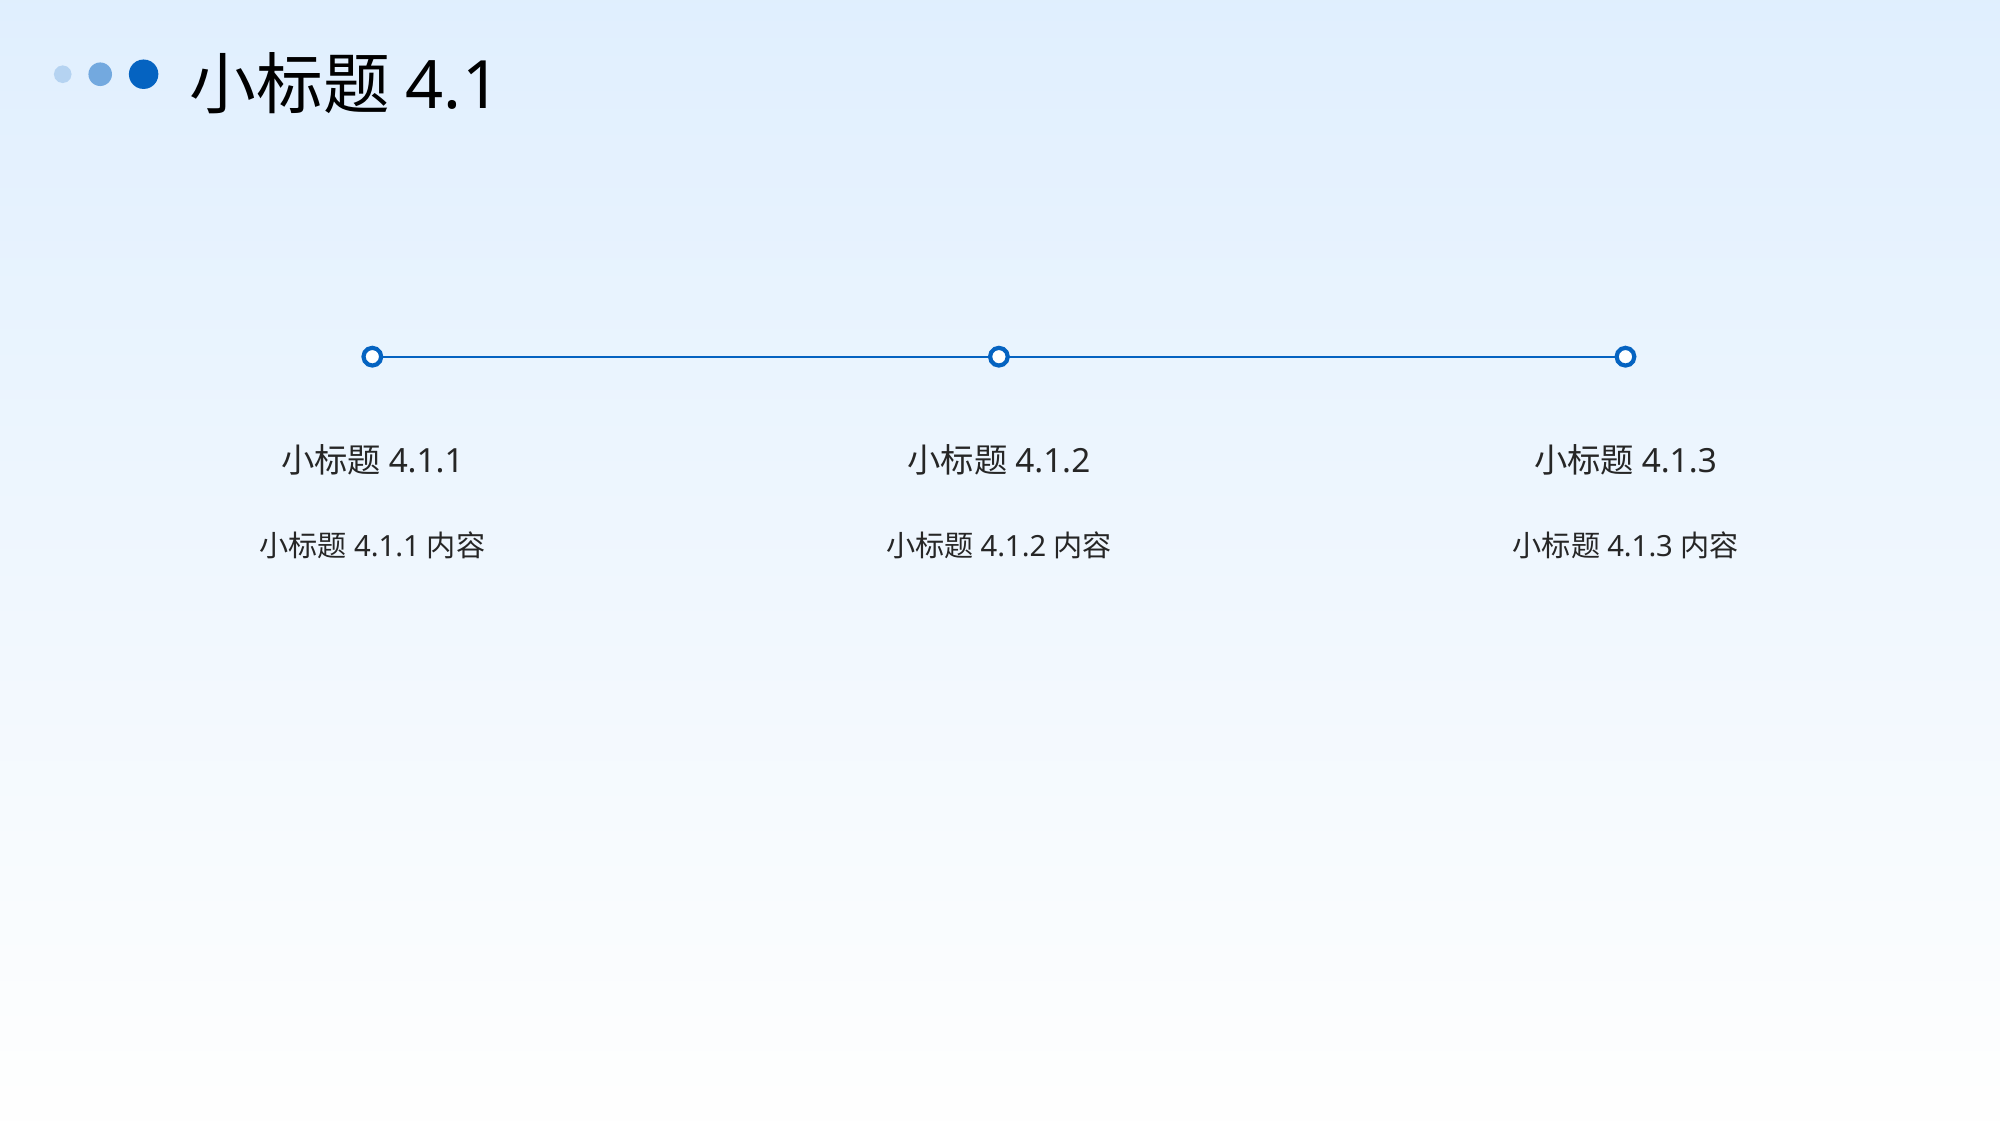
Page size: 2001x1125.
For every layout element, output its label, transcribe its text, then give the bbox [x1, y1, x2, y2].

text_box [0, 0, 2000, 1125]
text_box [128, 59, 159, 89]
text_box 小标题4.1 [189, 38, 1973, 110]
text_box 小标题4.1.1内容 [108, 509, 637, 844]
text_box 小标题4.1.2 [734, 400, 1263, 507]
text_box [53, 65, 72, 84]
text_box 小标题4.1.1 [108, 400, 637, 507]
text_box [990, 347, 1008, 356]
text_box [363, 347, 382, 366]
text_box [88, 62, 113, 87]
text_box 小标题4.1.3内容 [1361, 509, 1890, 844]
text_box 小标题4.1.2内容 [734, 509, 1263, 844]
text_box [1616, 347, 1635, 366]
text_box 小标题4.1.3 [1361, 400, 1890, 507]
text_box [990, 357, 1008, 366]
